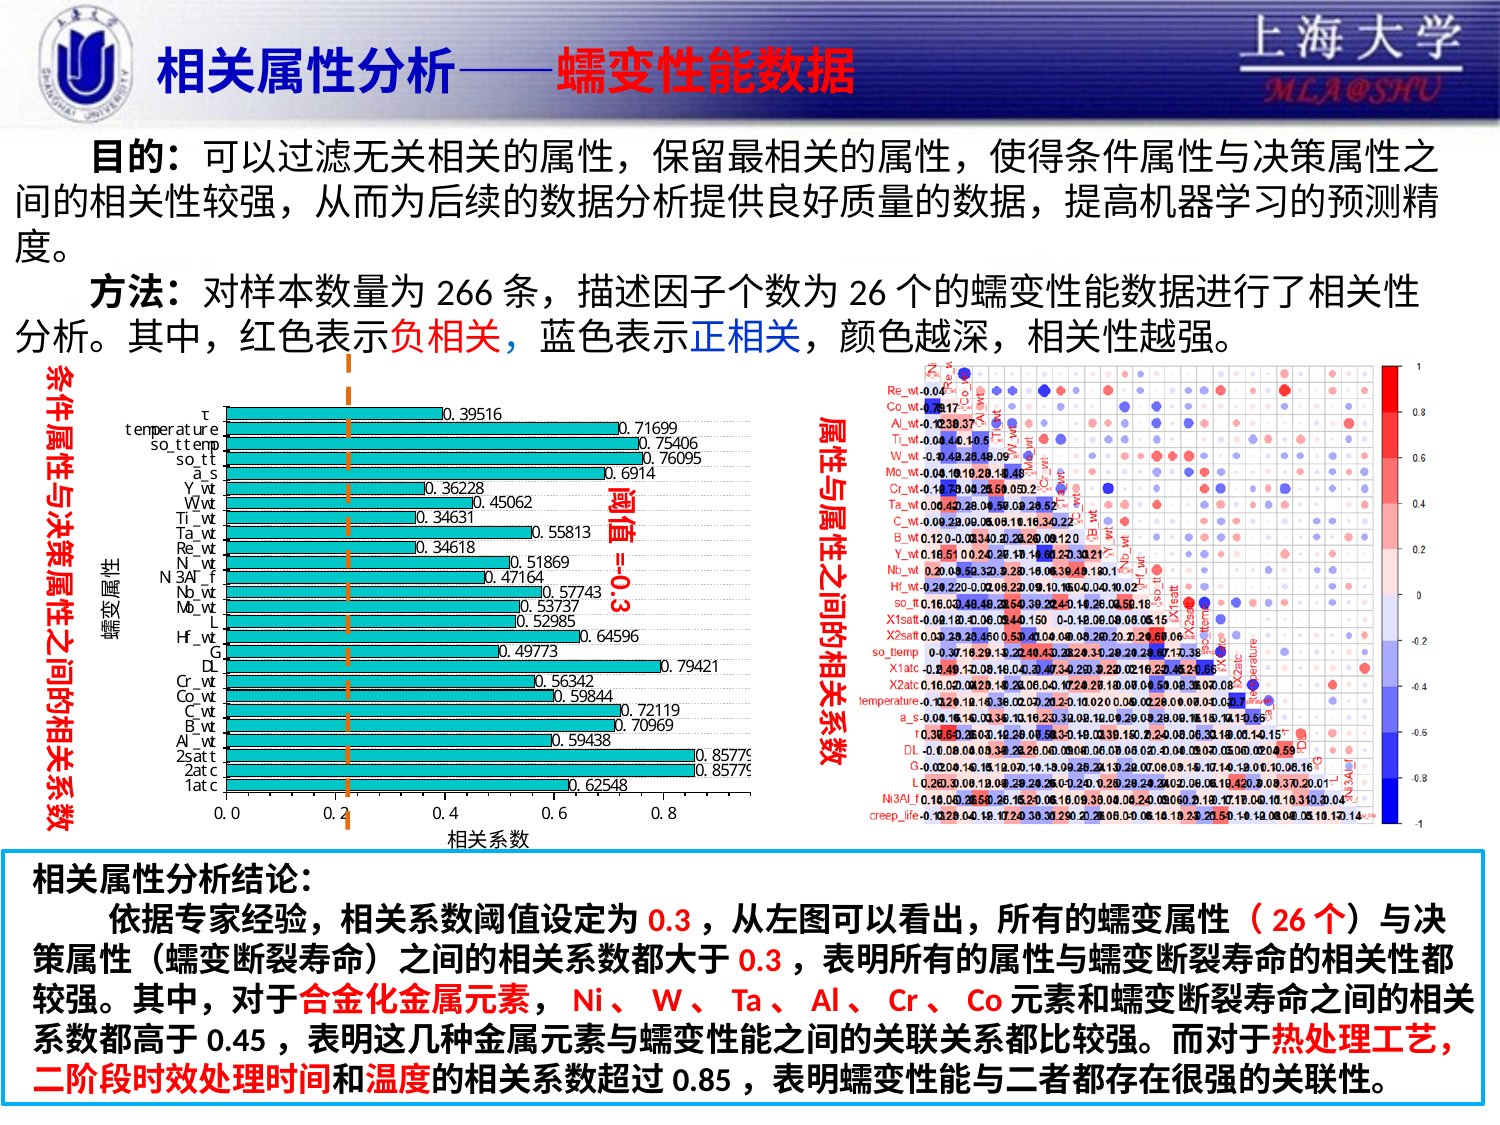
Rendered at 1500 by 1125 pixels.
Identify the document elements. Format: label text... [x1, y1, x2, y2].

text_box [2, 850, 1492, 1109]
title 相关属性分析——蠕变性能数据 [141, 12, 1492, 126]
picture [0, 0, 1500, 1125]
text_box 目的：可以过滤无关相关的属性，保留最相关的属性，使得条件属性与决策属性之间的相关性较强，从而为后续的数据分析提供良好质量的数据，提高机器学习的预测精度。 方法：对样本数量为266条，描述因子个数为26个的蠕变性能数据进行了相关性分析。其中，红色表示负相关，蓝色表示正相关，颜色越深，相关性越强。 [0, 125, 1456, 366]
text_box 条件属性与决策属性之间的相关系数 [0, 349, 83, 851]
